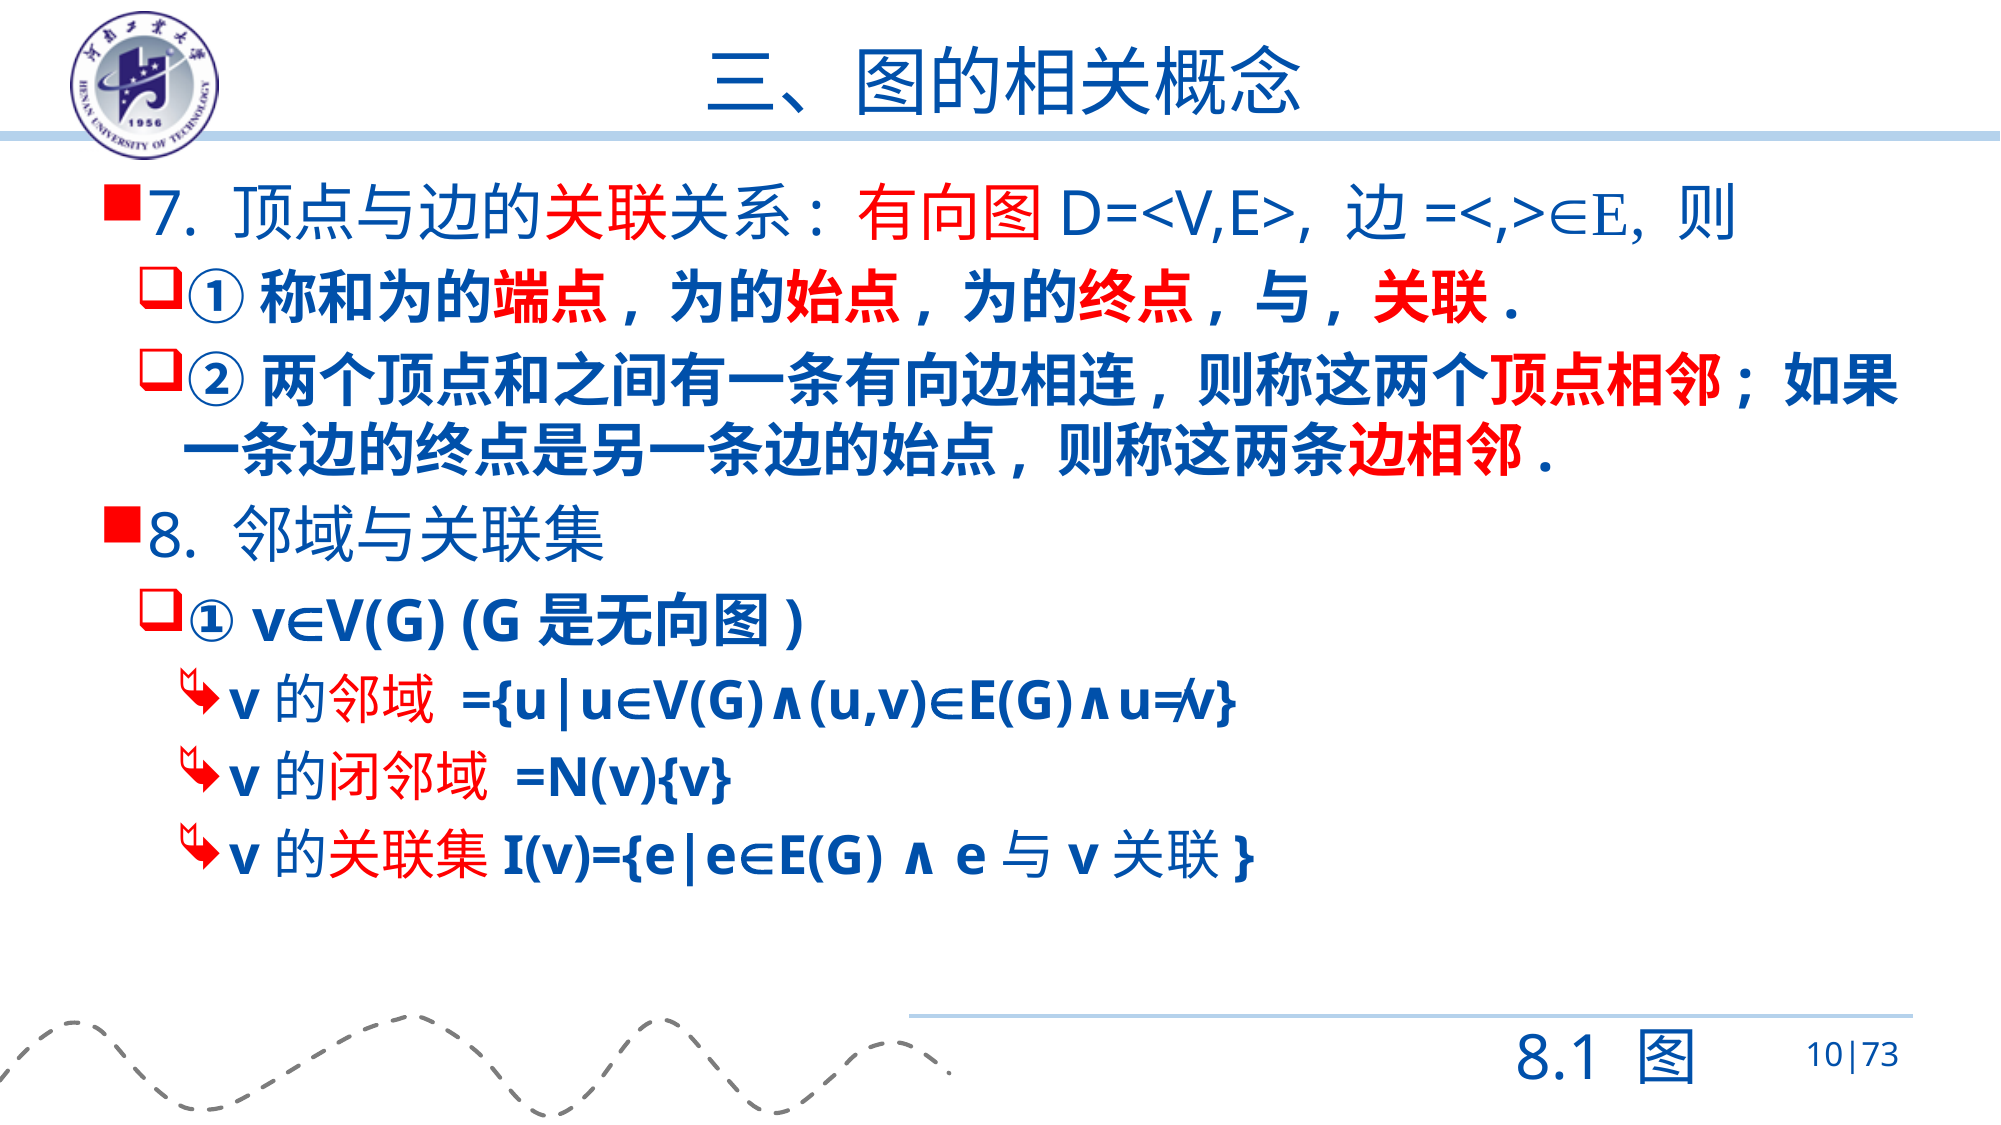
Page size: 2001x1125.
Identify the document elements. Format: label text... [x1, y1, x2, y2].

slide_number 10|73 [1756, 1025, 1915, 1086]
title 三、图的相关概念 [236, 36, 1772, 134]
picture [70, 11, 219, 160]
list 8.1 图 [948, 1009, 1713, 1101]
